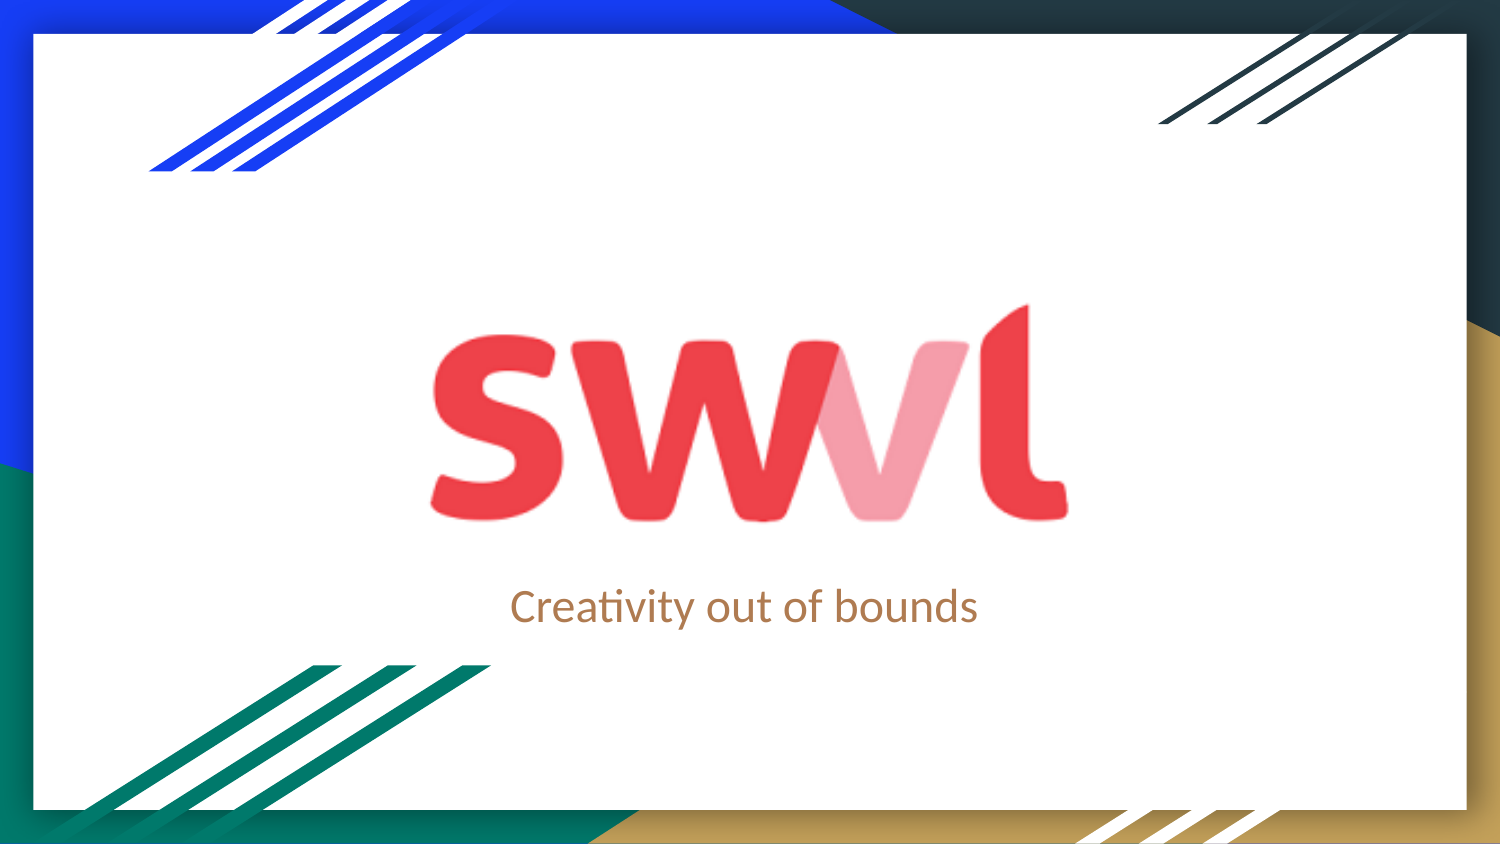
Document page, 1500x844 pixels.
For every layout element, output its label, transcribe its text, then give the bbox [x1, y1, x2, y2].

subtitle Creativity out of bounds [304, 559, 1185, 646]
picture [409, 295, 1091, 549]
